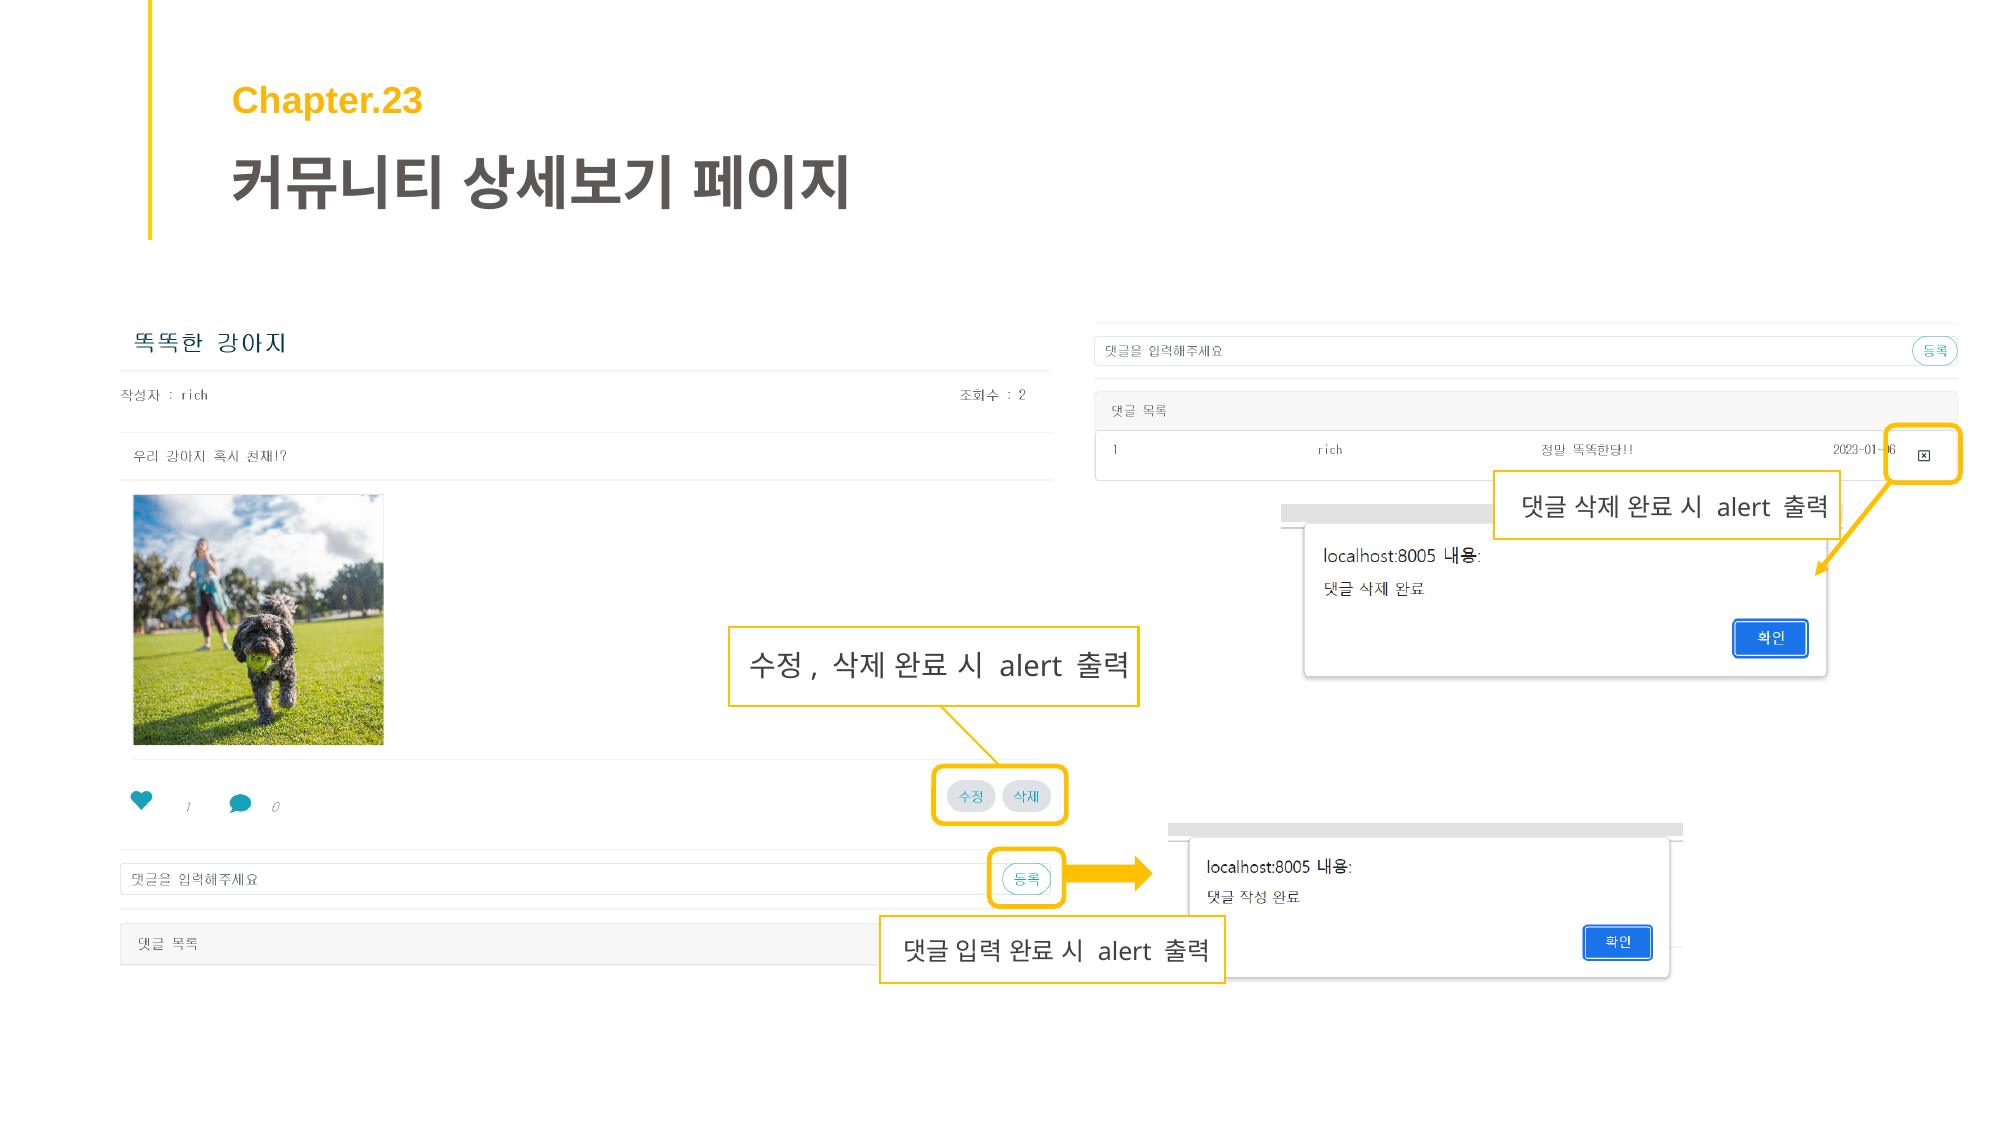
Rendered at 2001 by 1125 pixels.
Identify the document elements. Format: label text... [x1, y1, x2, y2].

text_box 커뮤니티 상세보기 페이지 [217, 138, 1783, 224]
text_box [1082, 855, 1153, 892]
text_box 수정, 삭제 완료 시 alert 출력 [1082, 639, 1146, 690]
text_box [1493, 496, 1507, 504]
text_box Chapter.23 [217, 68, 1044, 129]
text_box [1082, 973, 1168, 984]
text_box [1082, 626, 1140, 639]
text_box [940, 705, 1000, 766]
text_box 댓글 삭제 완료 시 alert 출력 [1507, 496, 1814, 504]
text_box [1082, 690, 1140, 707]
text_box 댓글 입력 완료 시 alert 출력 [1082, 928, 1168, 973]
picture [98, 309, 1974, 987]
text_box [1082, 915, 1168, 928]
picture [1168, 823, 1683, 990]
picture [1280, 504, 1843, 698]
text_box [1814, 482, 1890, 576]
